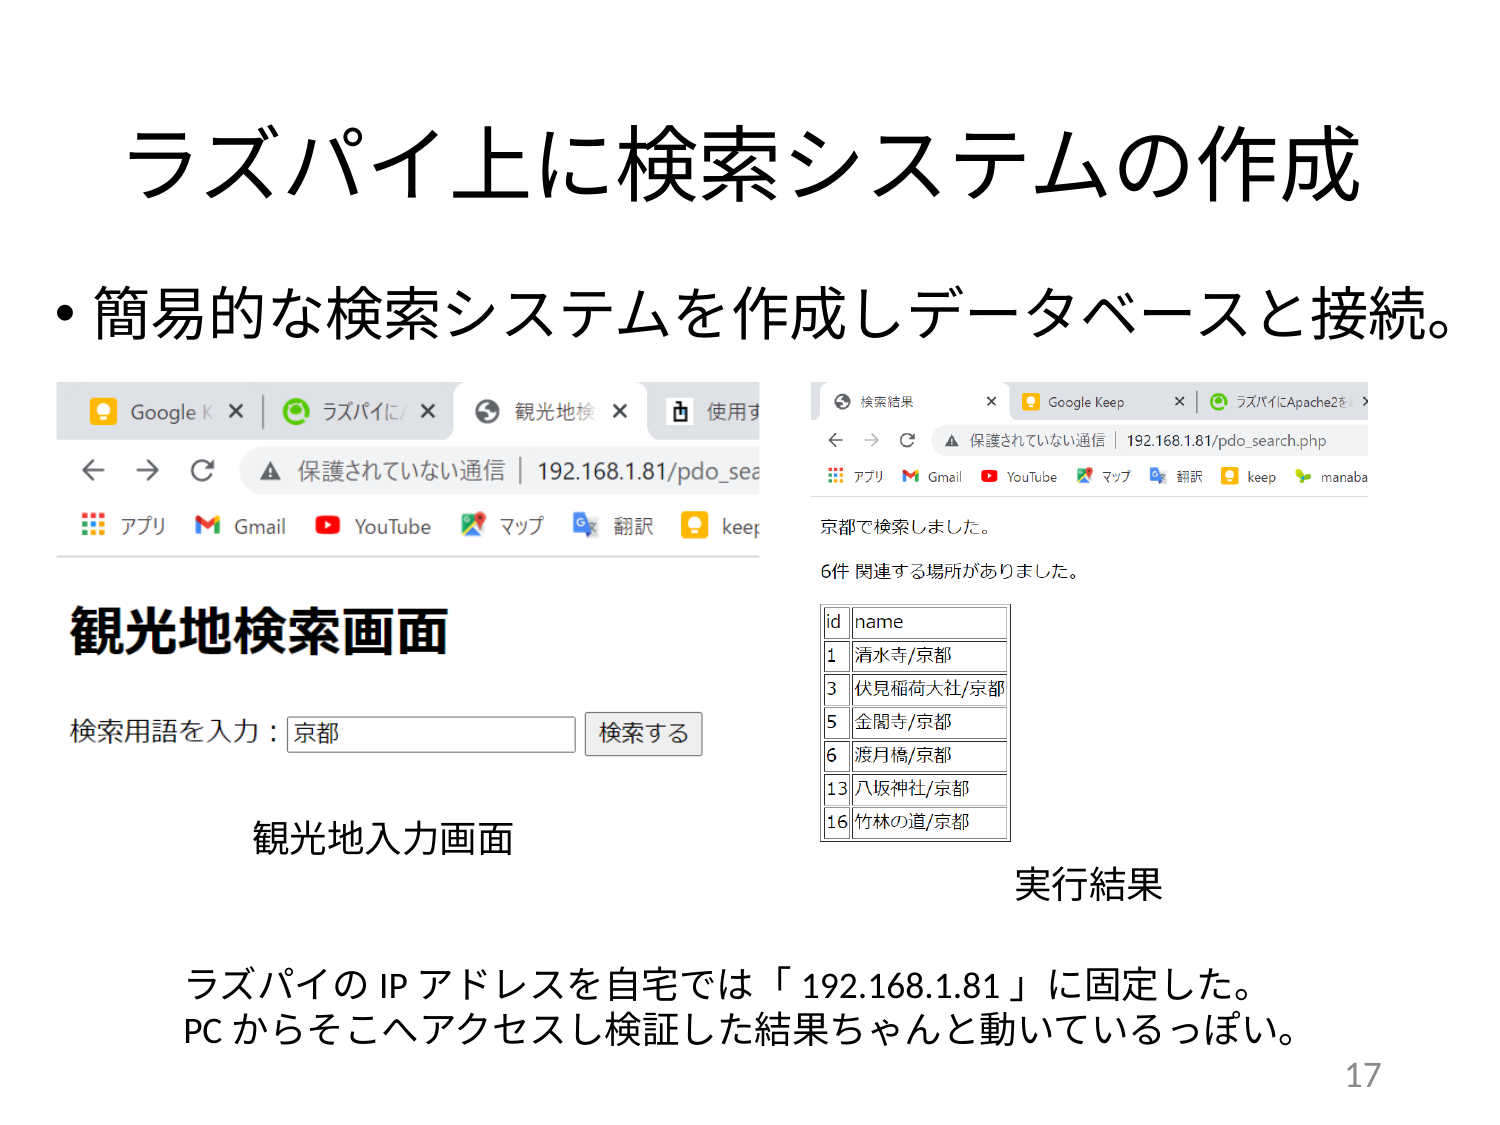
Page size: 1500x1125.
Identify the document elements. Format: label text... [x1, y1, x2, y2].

title ラズパイ上に検索システムの作成 [103, 59, 1397, 278]
slide_number 17 [1059, 1042, 1397, 1103]
text_box ラズパイのIPアドレスを自宅では「192.168.1.81」に固定した。 PCからそこへアクセスし検証した結果ちゃんと動いているっぽい。 [168, 953, 1332, 1059]
picture [56, 382, 760, 898]
text_box 実行結果 [999, 869, 1180, 914]
picture [811, 382, 1368, 869]
list 簡易的な検索システムを作成しデータベースと接続。 [39, 277, 1479, 367]
